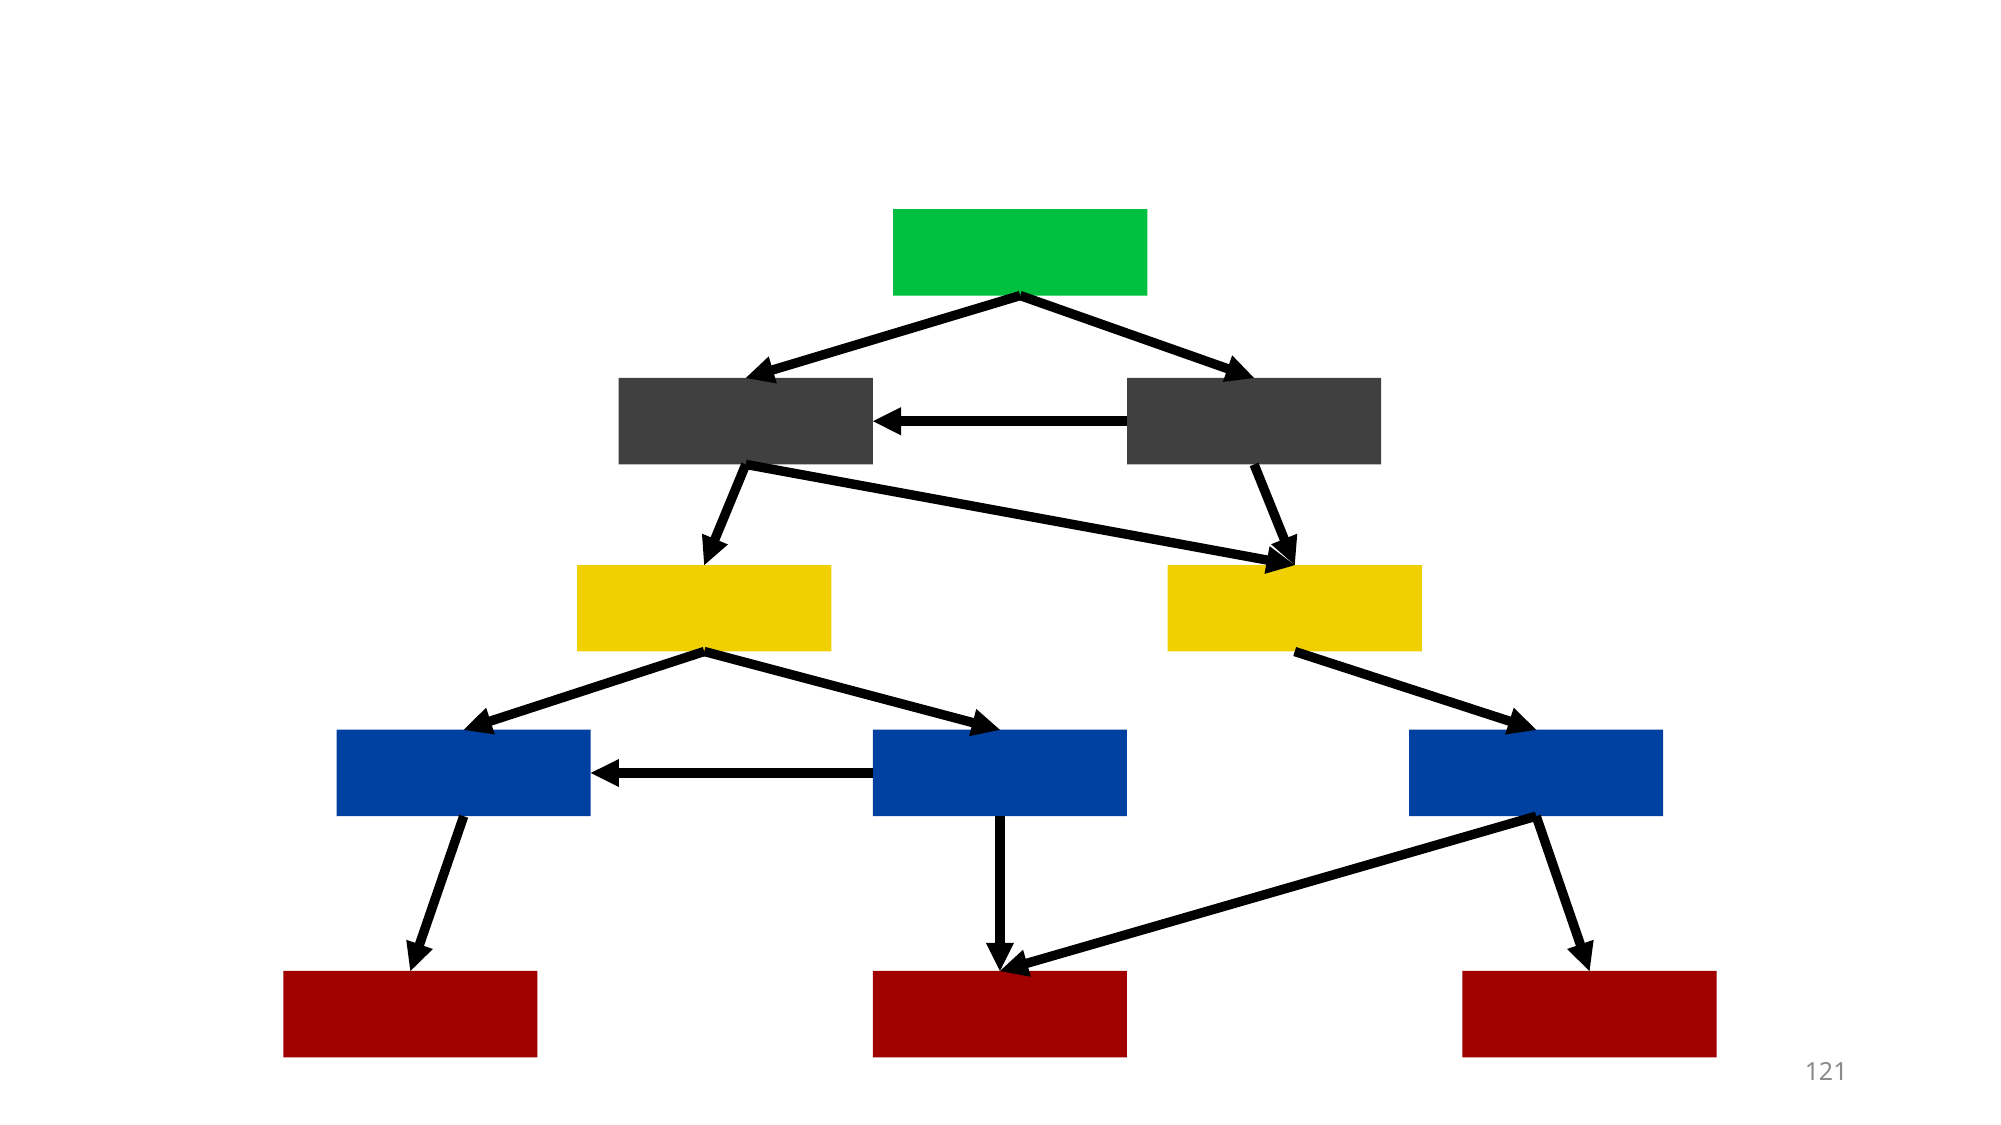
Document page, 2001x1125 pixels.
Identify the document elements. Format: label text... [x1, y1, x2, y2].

text_box [1126, 377, 1382, 465]
text_box [576, 564, 832, 651]
text_box [872, 970, 1128, 1058]
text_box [463, 651, 704, 730]
text_box [1167, 564, 1423, 652]
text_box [745, 295, 1021, 378]
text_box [704, 651, 1000, 730]
text_box [618, 377, 874, 465]
text_box [1461, 970, 1718, 1058]
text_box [999, 816, 1536, 971]
text_box [282, 970, 538, 1058]
text_box [336, 729, 592, 817]
slide_number 121 [1412, 1042, 1863, 1103]
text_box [704, 464, 745, 566]
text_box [1294, 651, 1537, 730]
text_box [745, 464, 1295, 566]
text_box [1536, 816, 1590, 971]
text_box [872, 729, 1128, 817]
text_box [892, 208, 1148, 295]
text_box [1408, 729, 1664, 817]
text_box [410, 816, 464, 971]
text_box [1021, 295, 1255, 378]
